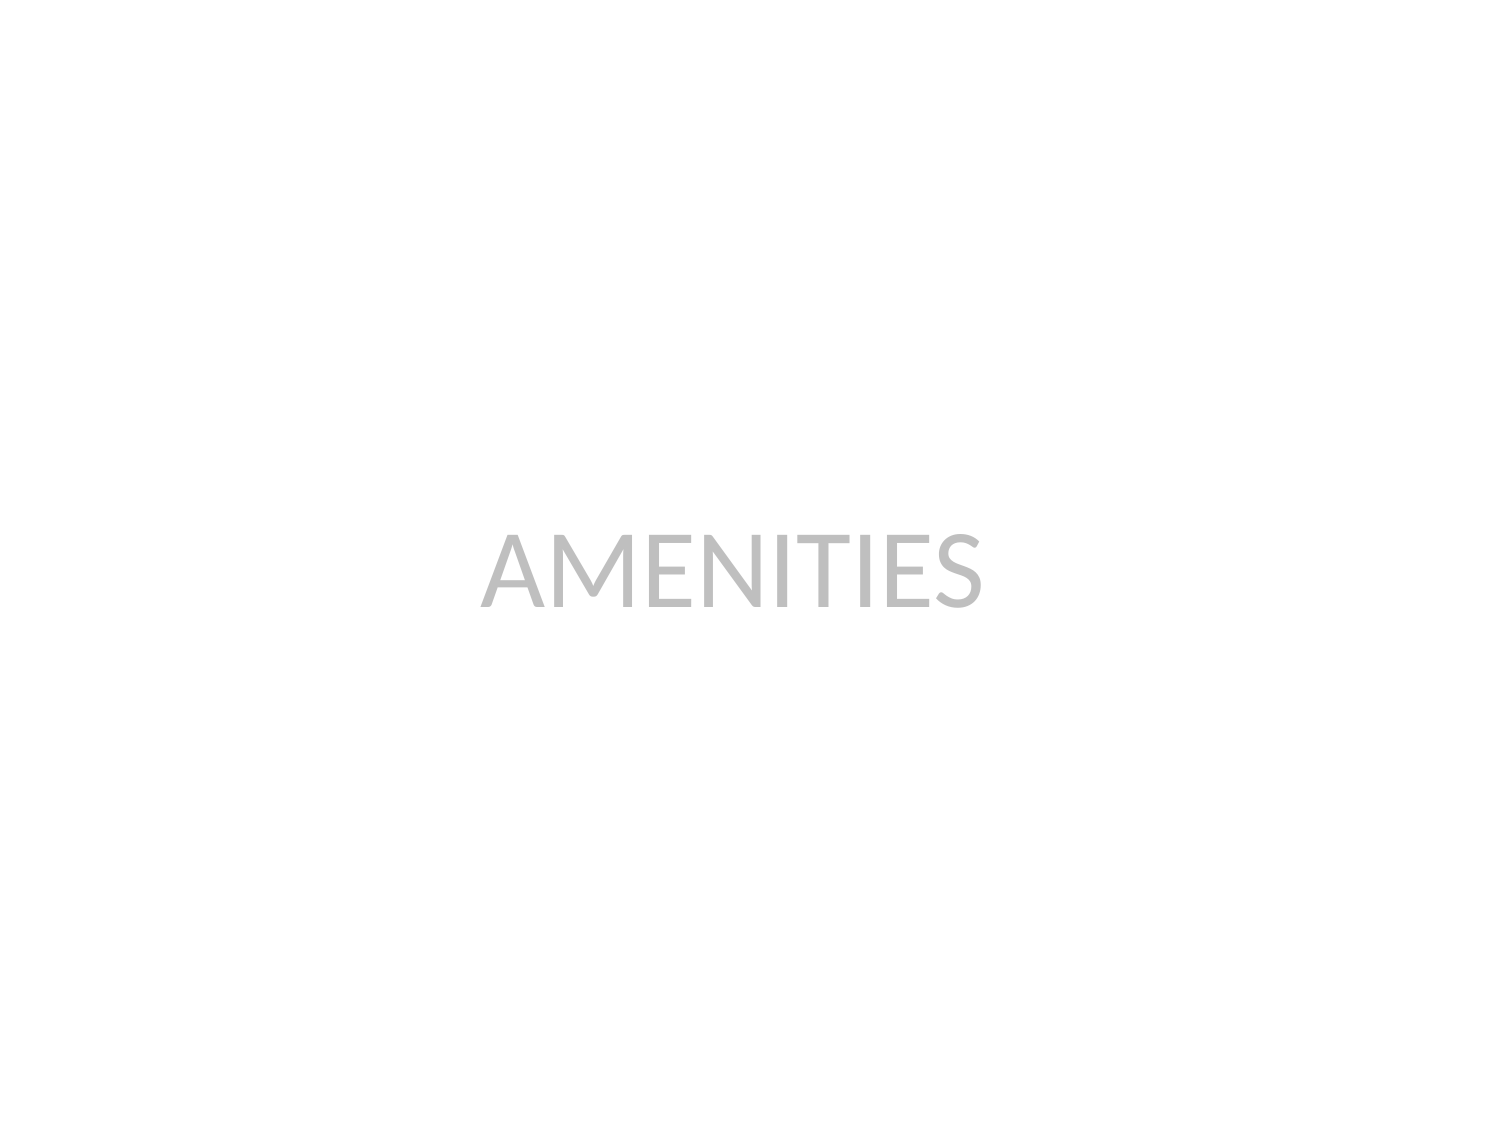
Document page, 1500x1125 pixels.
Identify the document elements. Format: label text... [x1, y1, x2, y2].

text_box AMENITIES [465, 487, 1001, 638]
